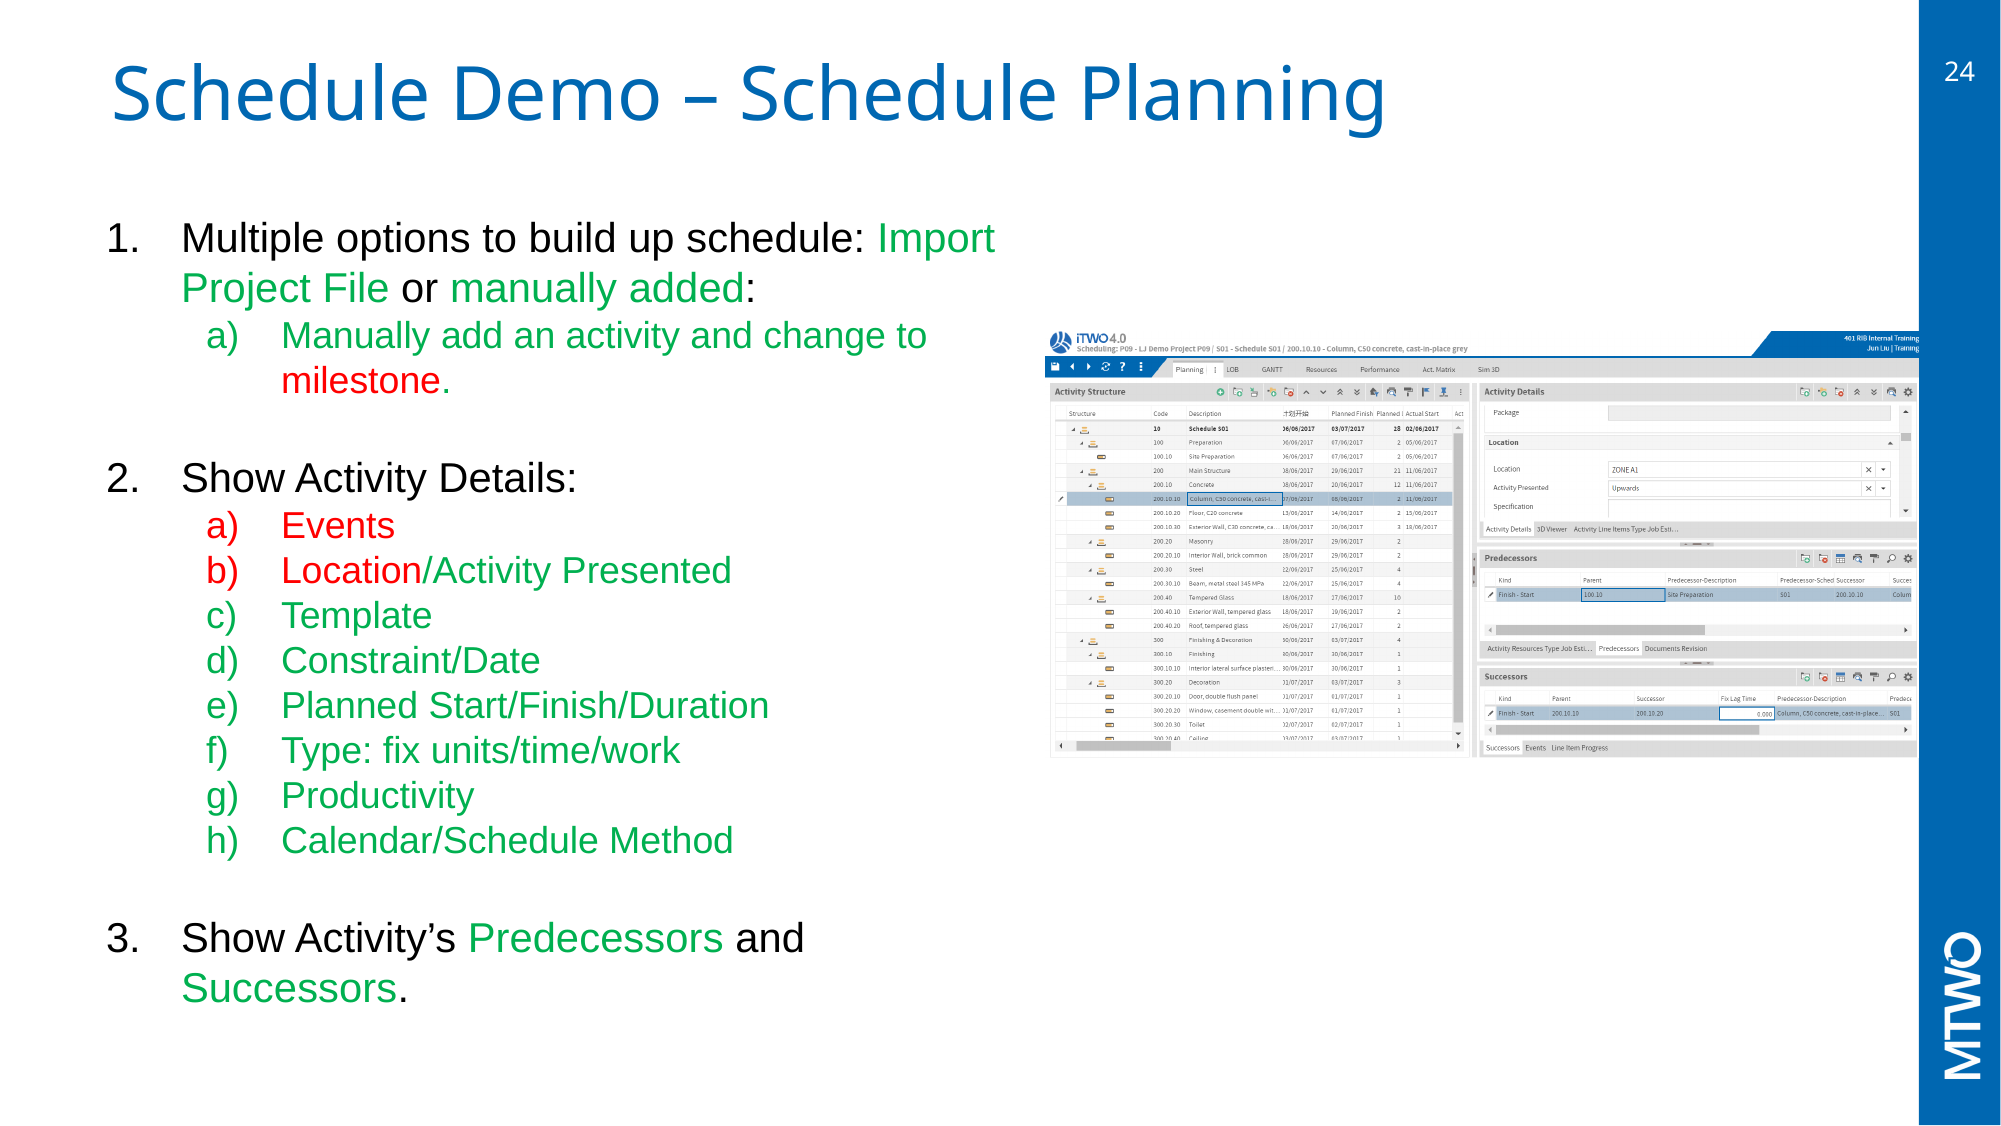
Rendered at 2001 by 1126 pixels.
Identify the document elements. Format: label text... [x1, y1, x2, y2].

slide_number 24 [1918, 35, 2001, 111]
title Schedule Demo – Schedule Planning [91, 0, 1828, 146]
picture [1045, 331, 1920, 758]
text_box Multiple options to build up schedule: Import Project File or manually added: Manually add an activity and change to milestone. Show Activity Details: Events Location/Activity Presented Template Constraint/Date Planned Start/Finish/Duration Type: fix units/time/work Productivity Calendar/Schedule Method Show Activity’s Predecessors and Successors. [91, 203, 1033, 1019]
